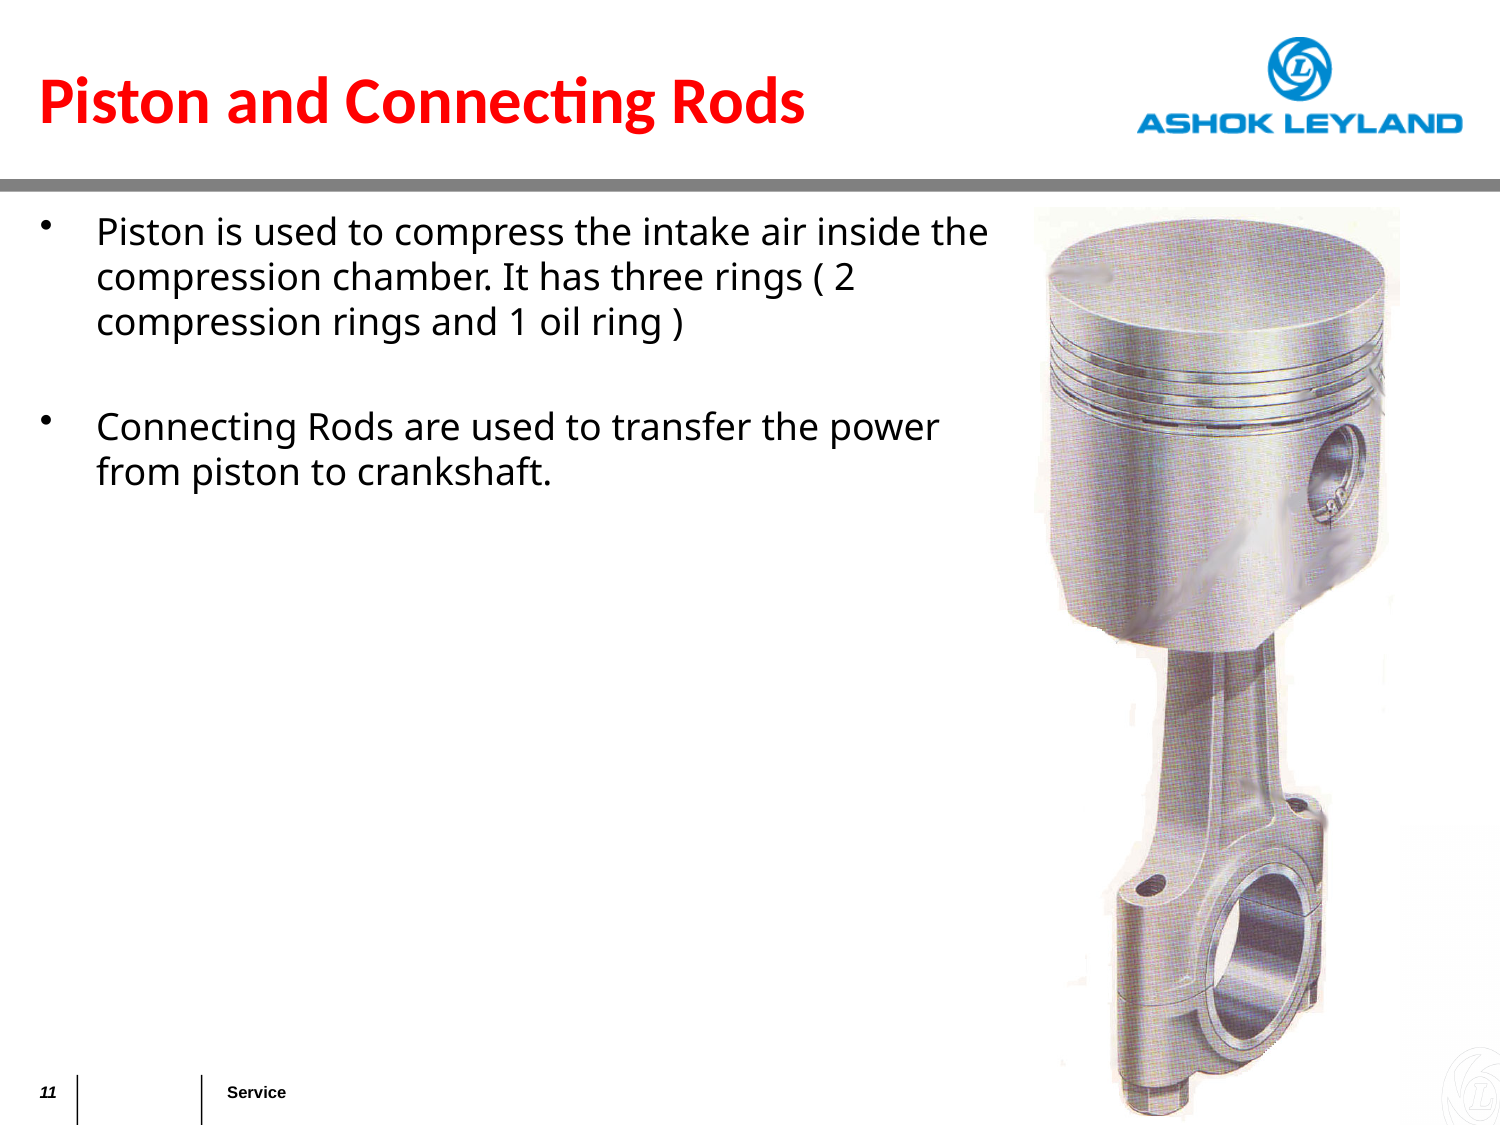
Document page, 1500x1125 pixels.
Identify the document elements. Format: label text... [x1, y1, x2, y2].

picture [1137, 37, 1463, 134]
picture [1273, 71, 1297, 90]
picture [1303, 72, 1321, 96]
text_box Piston is used to compress the intake air inside the compression chamber. It has three rings ( 2 compression rings and 1 oil ring ) Connecting Rods are used to transfer the power from piston to crankshaft. [24, 200, 1038, 1075]
picture [1303, 48, 1326, 67]
picture [1034, 207, 1500, 1125]
picture [1279, 42, 1298, 66]
text_box Piston and Connecting Rods [24, 49, 838, 145]
picture [1287, 56, 1313, 82]
